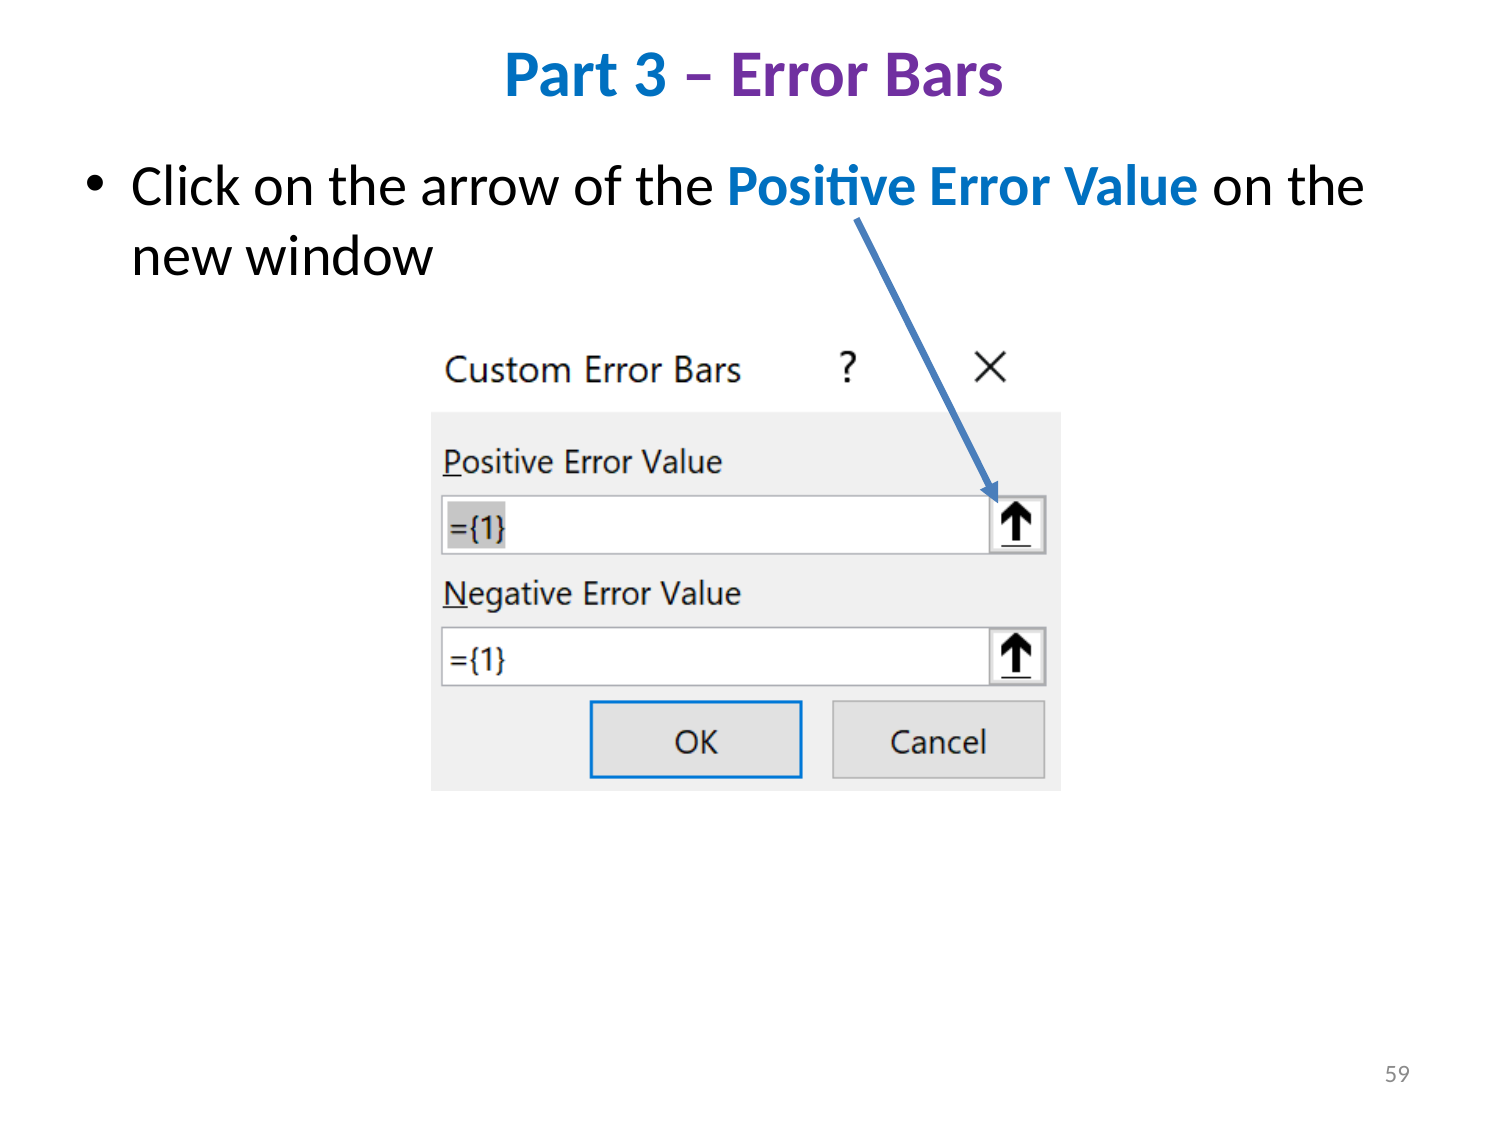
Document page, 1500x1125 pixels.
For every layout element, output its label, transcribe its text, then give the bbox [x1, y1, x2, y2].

picture [430, 334, 1062, 791]
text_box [855, 218, 999, 504]
slide_number 59 [1074, 1042, 1425, 1103]
text_box Part 3 – Error Bars [79, 0, 1430, 141]
text_box Click on the arrow of the Positive Error Value on the new window [70, 140, 1388, 295]
